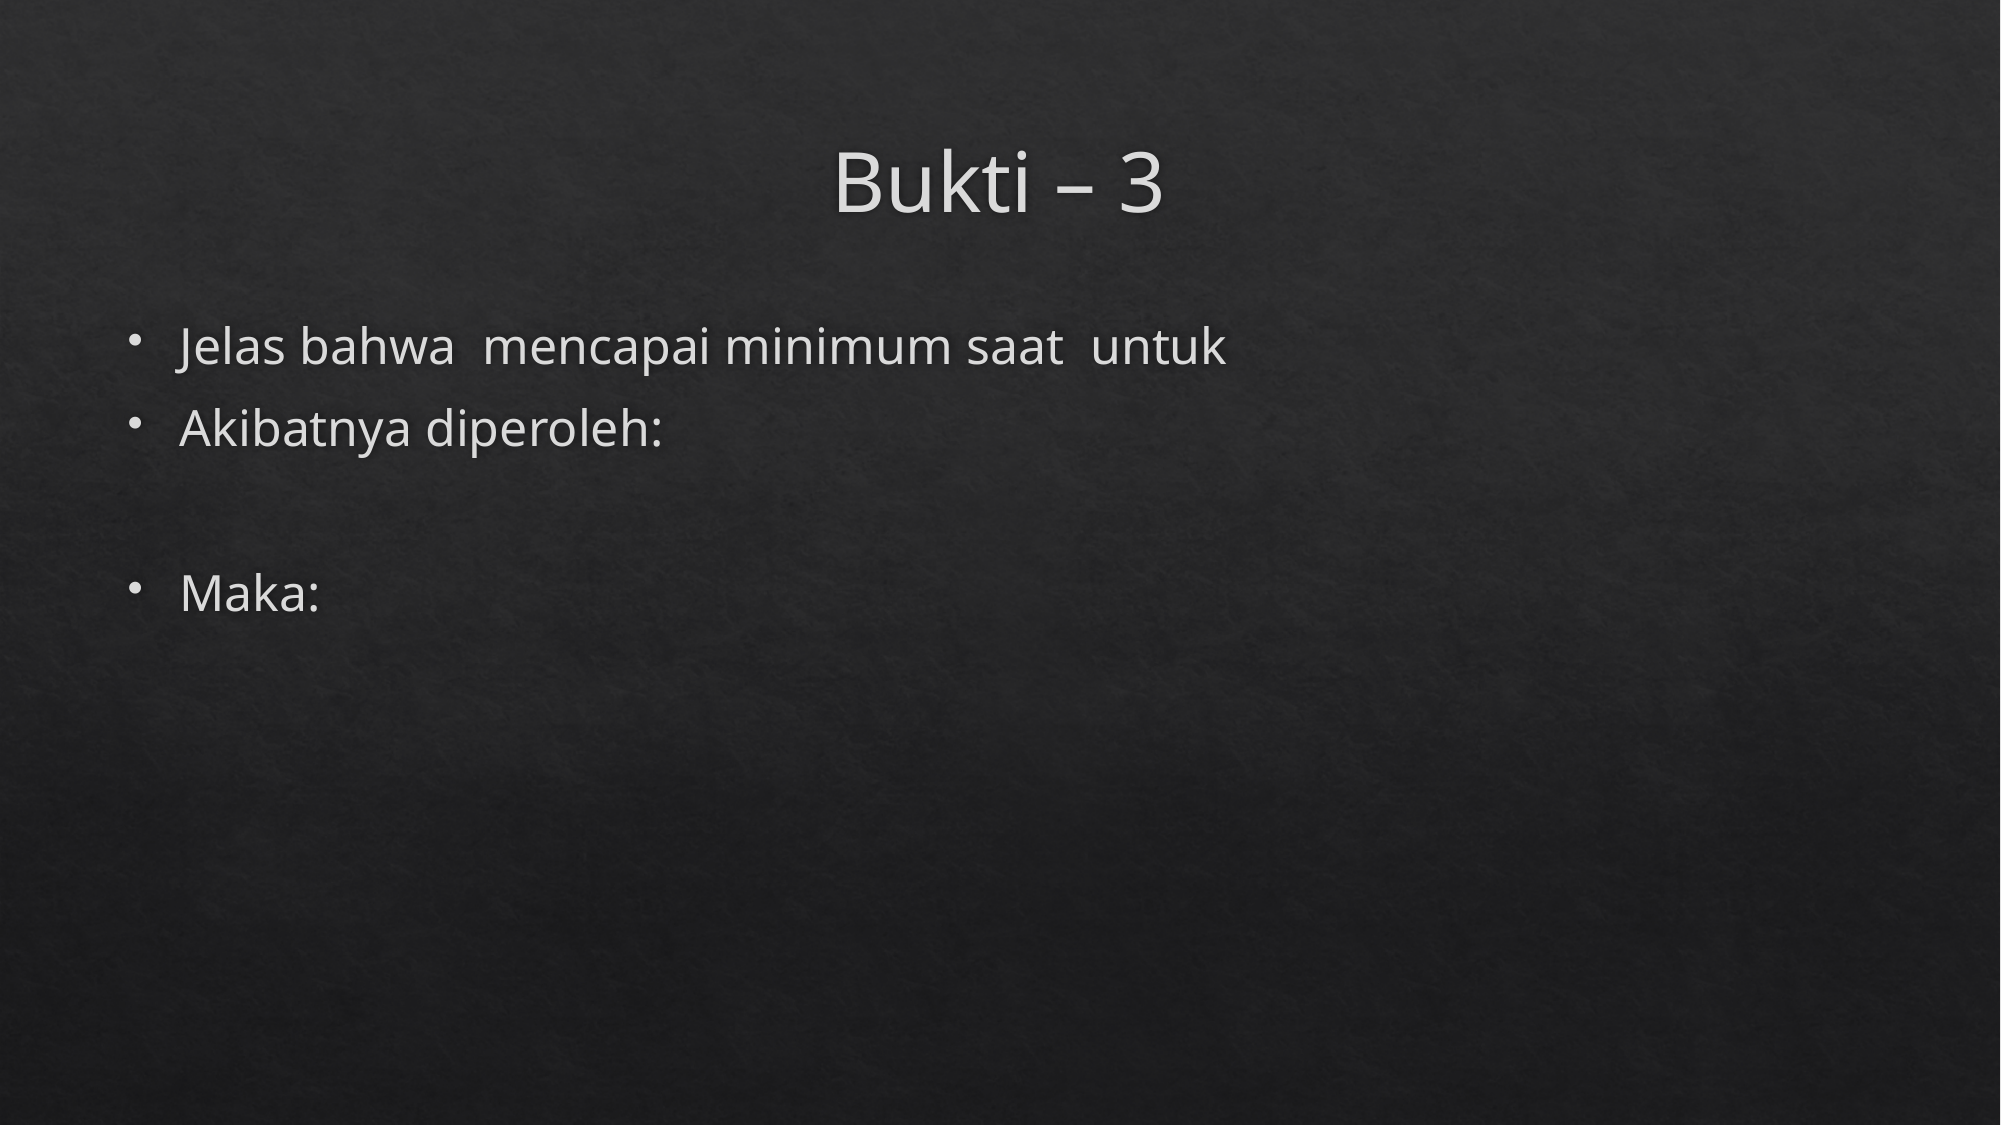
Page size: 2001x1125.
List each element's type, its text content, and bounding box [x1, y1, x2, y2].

title Bukti – 3 [149, 99, 1849, 260]
